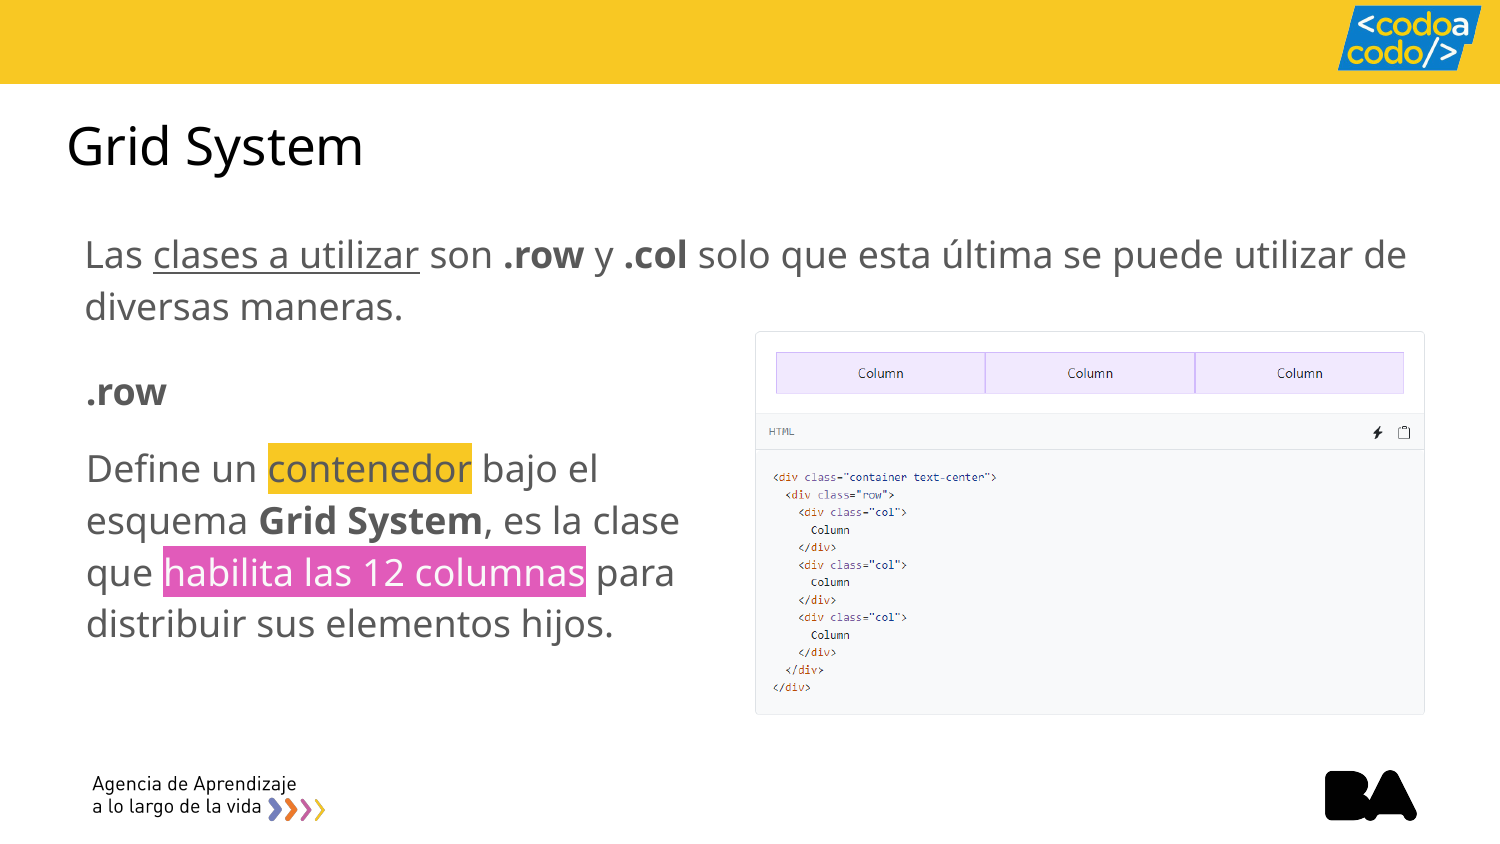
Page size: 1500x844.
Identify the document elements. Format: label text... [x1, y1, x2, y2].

picture [1337, 5, 1482, 71]
picture [1325, 770, 1417, 821]
title Grid System [51, 98, 1446, 192]
picture [70, 756, 344, 835]
text_box .row Define un contenedor bajo el esquema Grid System, es la clase que habilita las 12 columnas para distribuir sus elementos hijos. [70, 346, 744, 661]
picture [749, 323, 1438, 725]
list Las clases a utilizar son .row y .col solo que esta última se puede utilizar de diversas maneras. [69, 209, 1428, 353]
